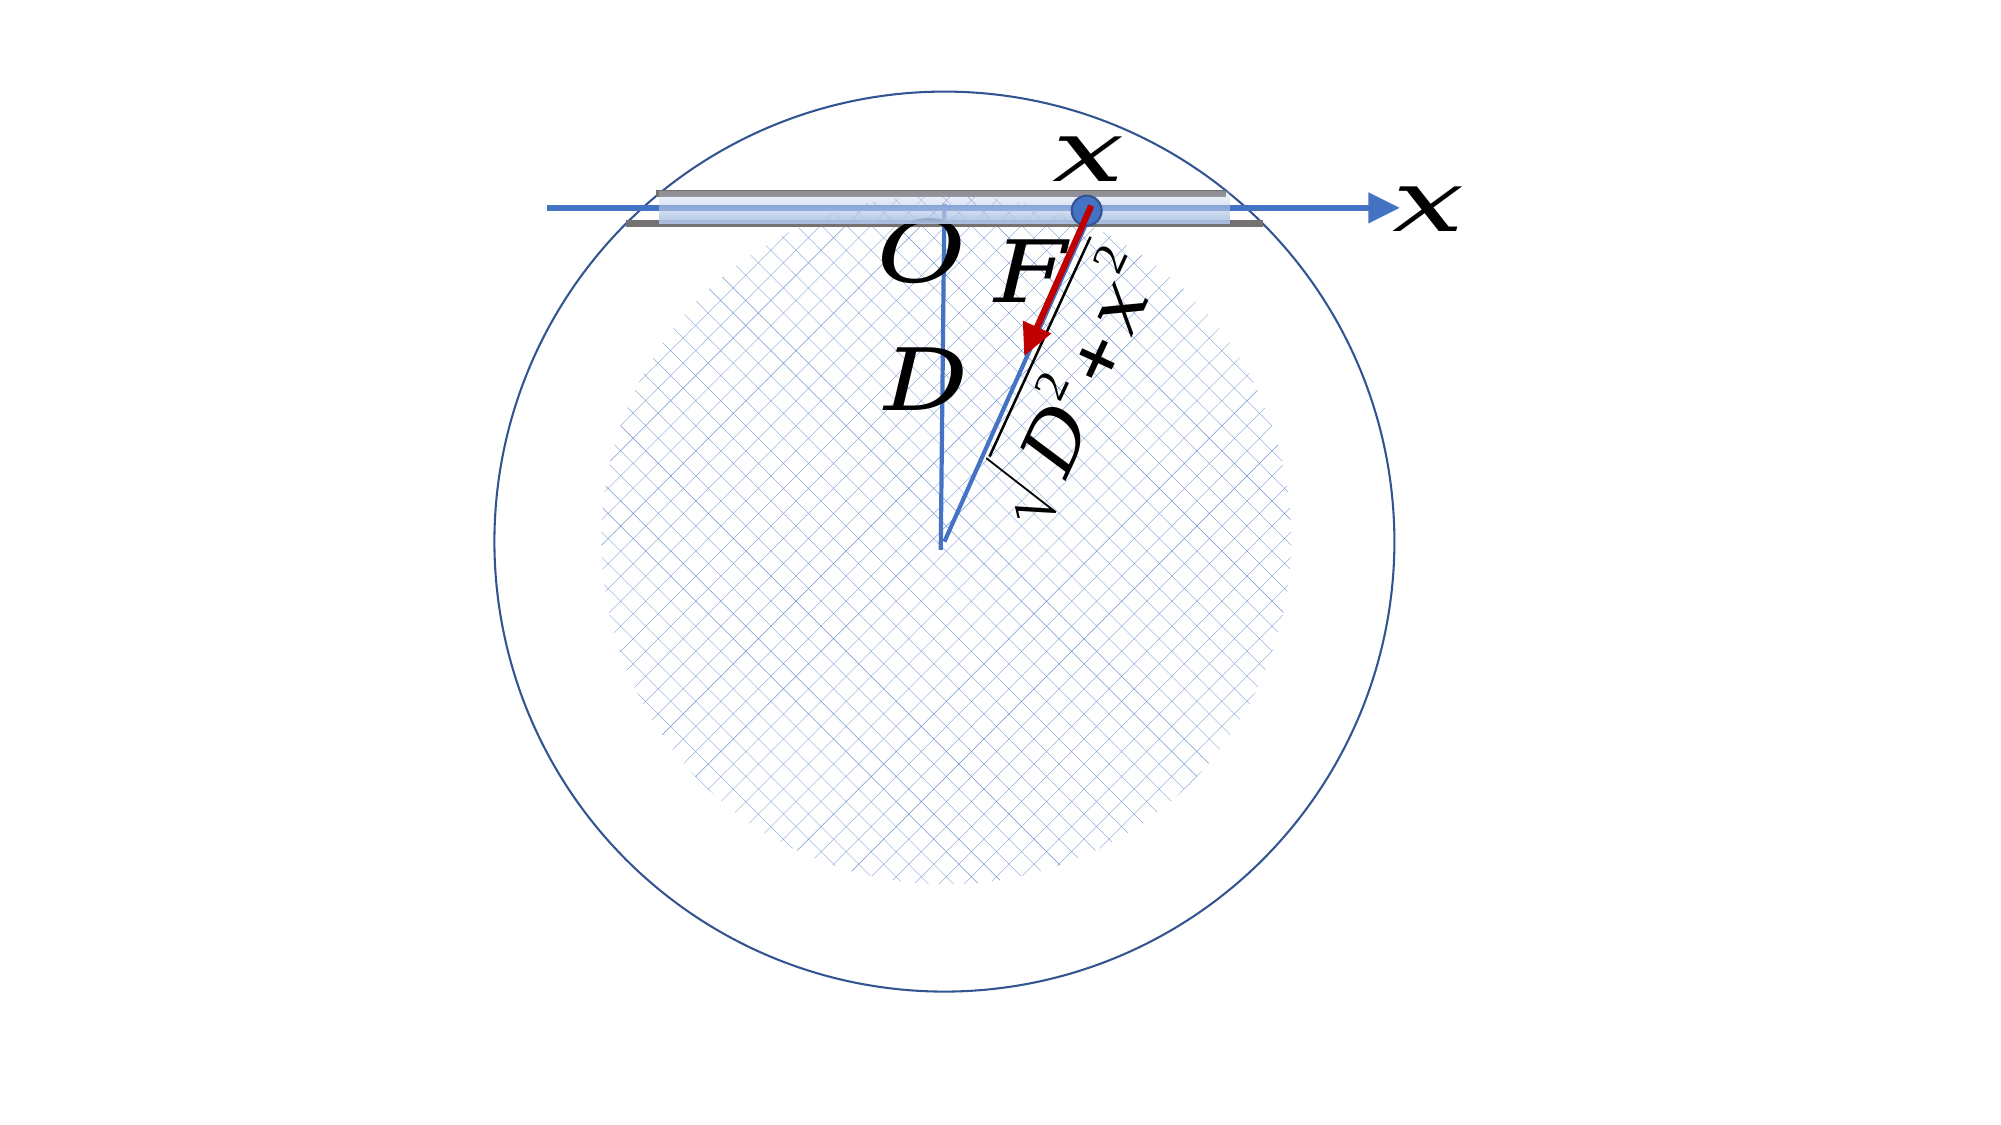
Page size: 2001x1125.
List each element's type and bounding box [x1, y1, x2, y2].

text_box [1230, 192, 1245, 205]
text_box [628, 211, 658, 220]
text_box [661, 90, 1227, 190]
text_box [1071, 194, 1103, 207]
text_box [658, 190, 1230, 207]
text_box [493, 222, 1396, 993]
text_box [1230, 211, 1261, 220]
text_box [1024, 205, 1092, 356]
text_box [1092, 208, 1103, 223]
text_box [944, 220, 1088, 542]
text_box [940, 208, 945, 223]
text_box [940, 224, 945, 551]
text_box [1099, 208, 1230, 223]
text_box [945, 208, 1024, 220]
text_box [644, 194, 658, 205]
text_box [658, 208, 940, 223]
